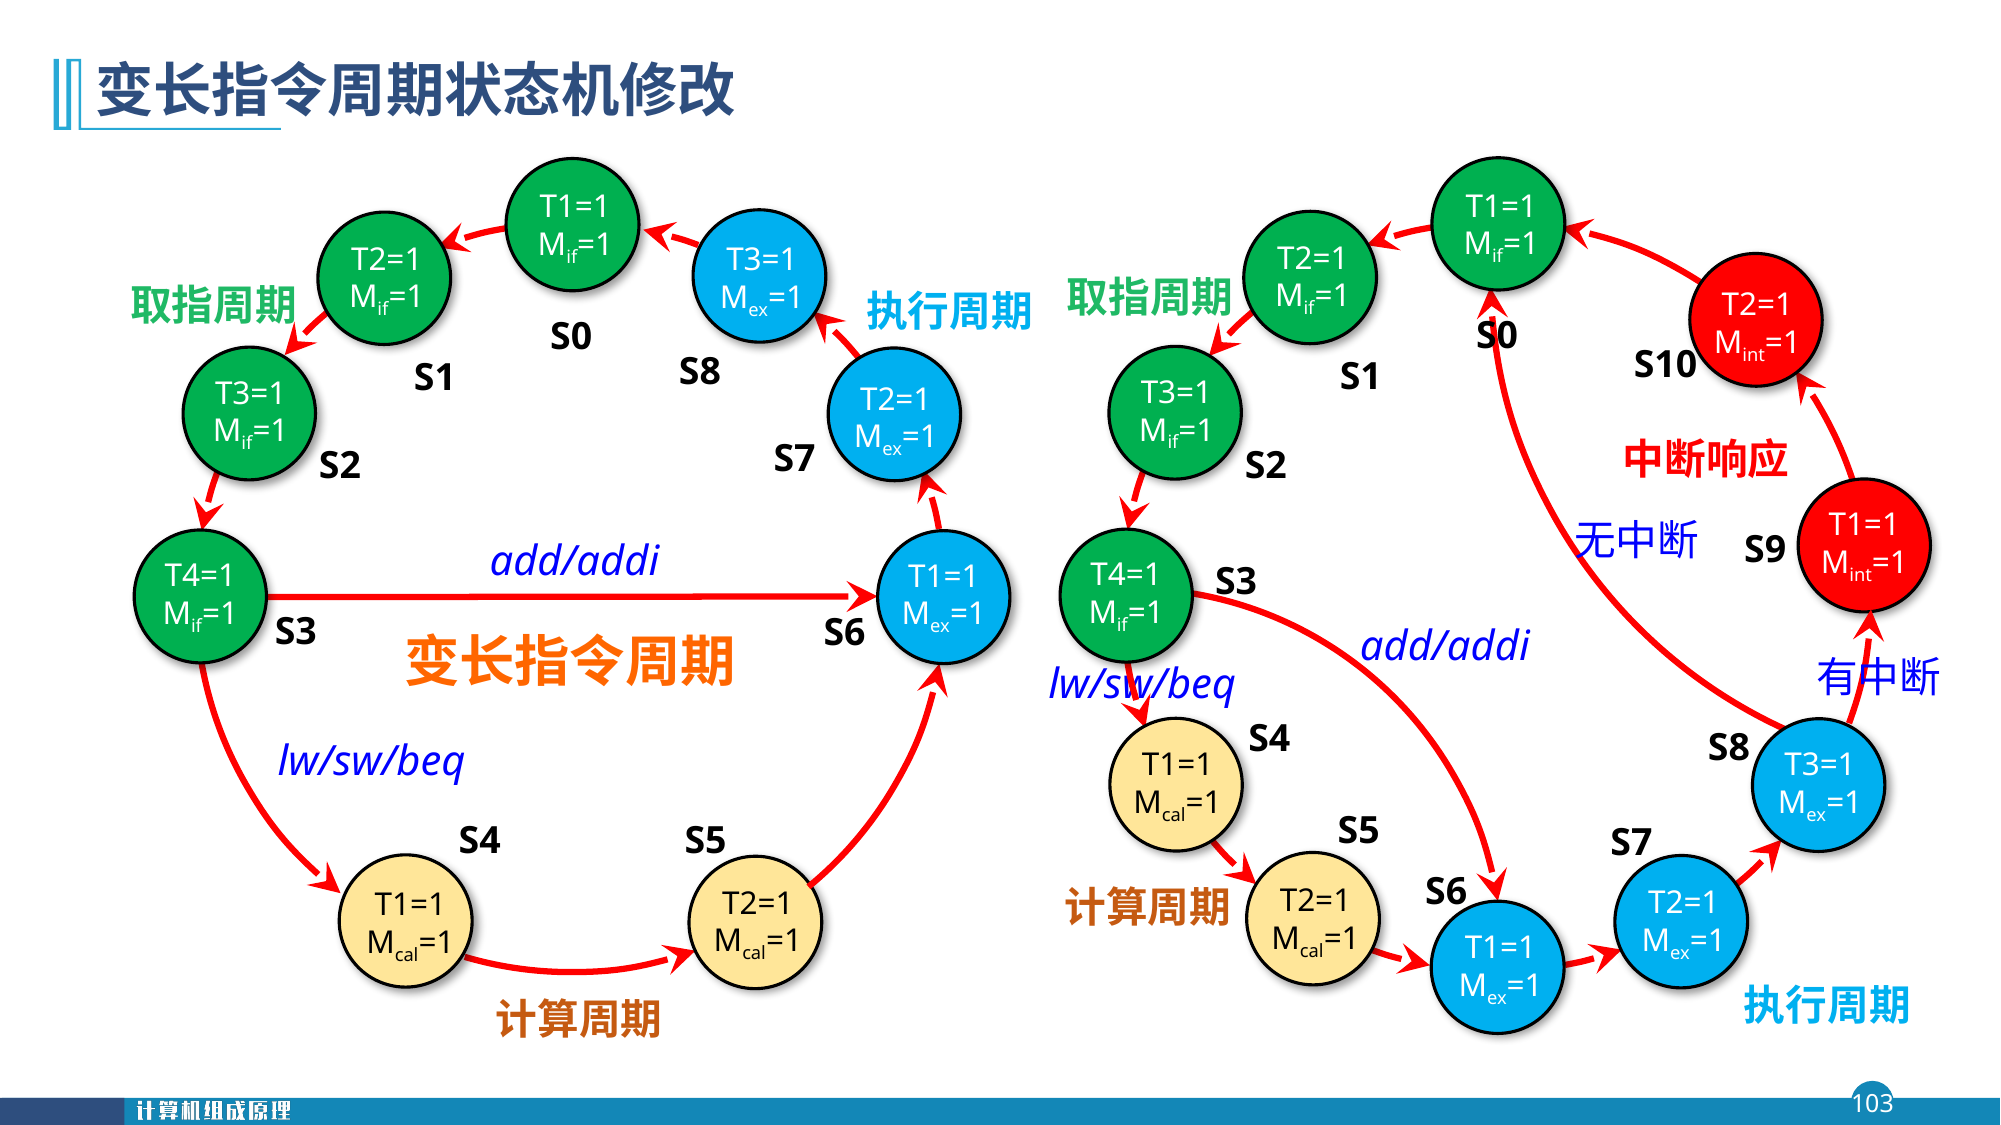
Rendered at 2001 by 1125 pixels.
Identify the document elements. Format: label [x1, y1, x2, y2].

text_box [114, 0, 2000, 1051]
title [80, 42, 1489, 144]
